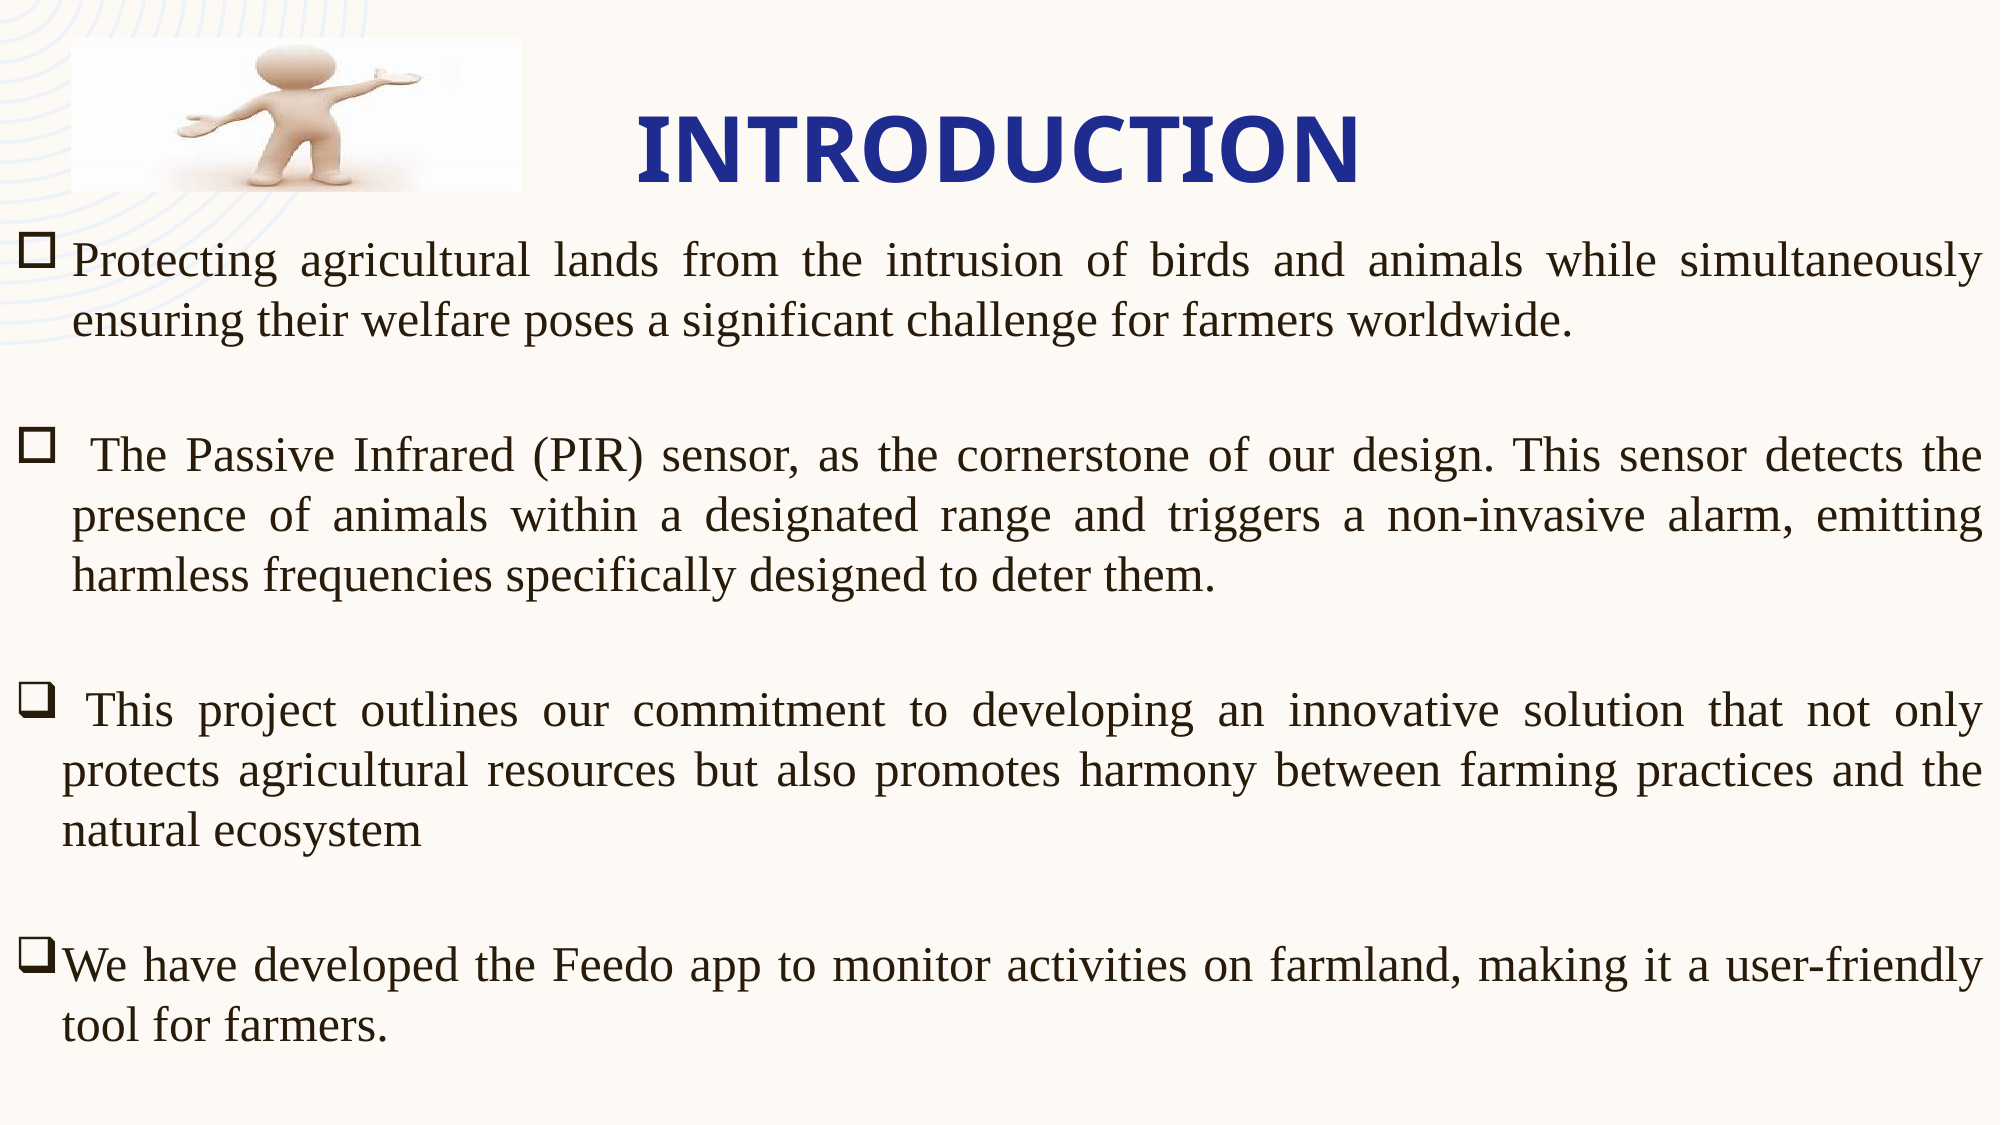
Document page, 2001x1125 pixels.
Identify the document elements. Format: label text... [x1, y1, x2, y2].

title introduction [125, 75, 1876, 208]
picture [71, 38, 522, 192]
list Protecting agricultural lands from the intrusion of birds and animals while simultaneously ensuring their welfare poses a significant challenge for farmers worldwide. The Passive Infrared (PIR) sensor, as the cornerstone of our design. This sensor detects the presence of animals within a designated range and triggers a non-invasive alarm, emitting harmless frequencies specifically designed to deter them. This project outlines our commitment to developing an innovative solution that not only protects agricultural resources but also promotes harmony between farming practices and the natural ecosystem We have developed the Feedo app to monitor activities on farmland, making it a user-friendly tool for farmers. [0, 218, 2000, 1125]
